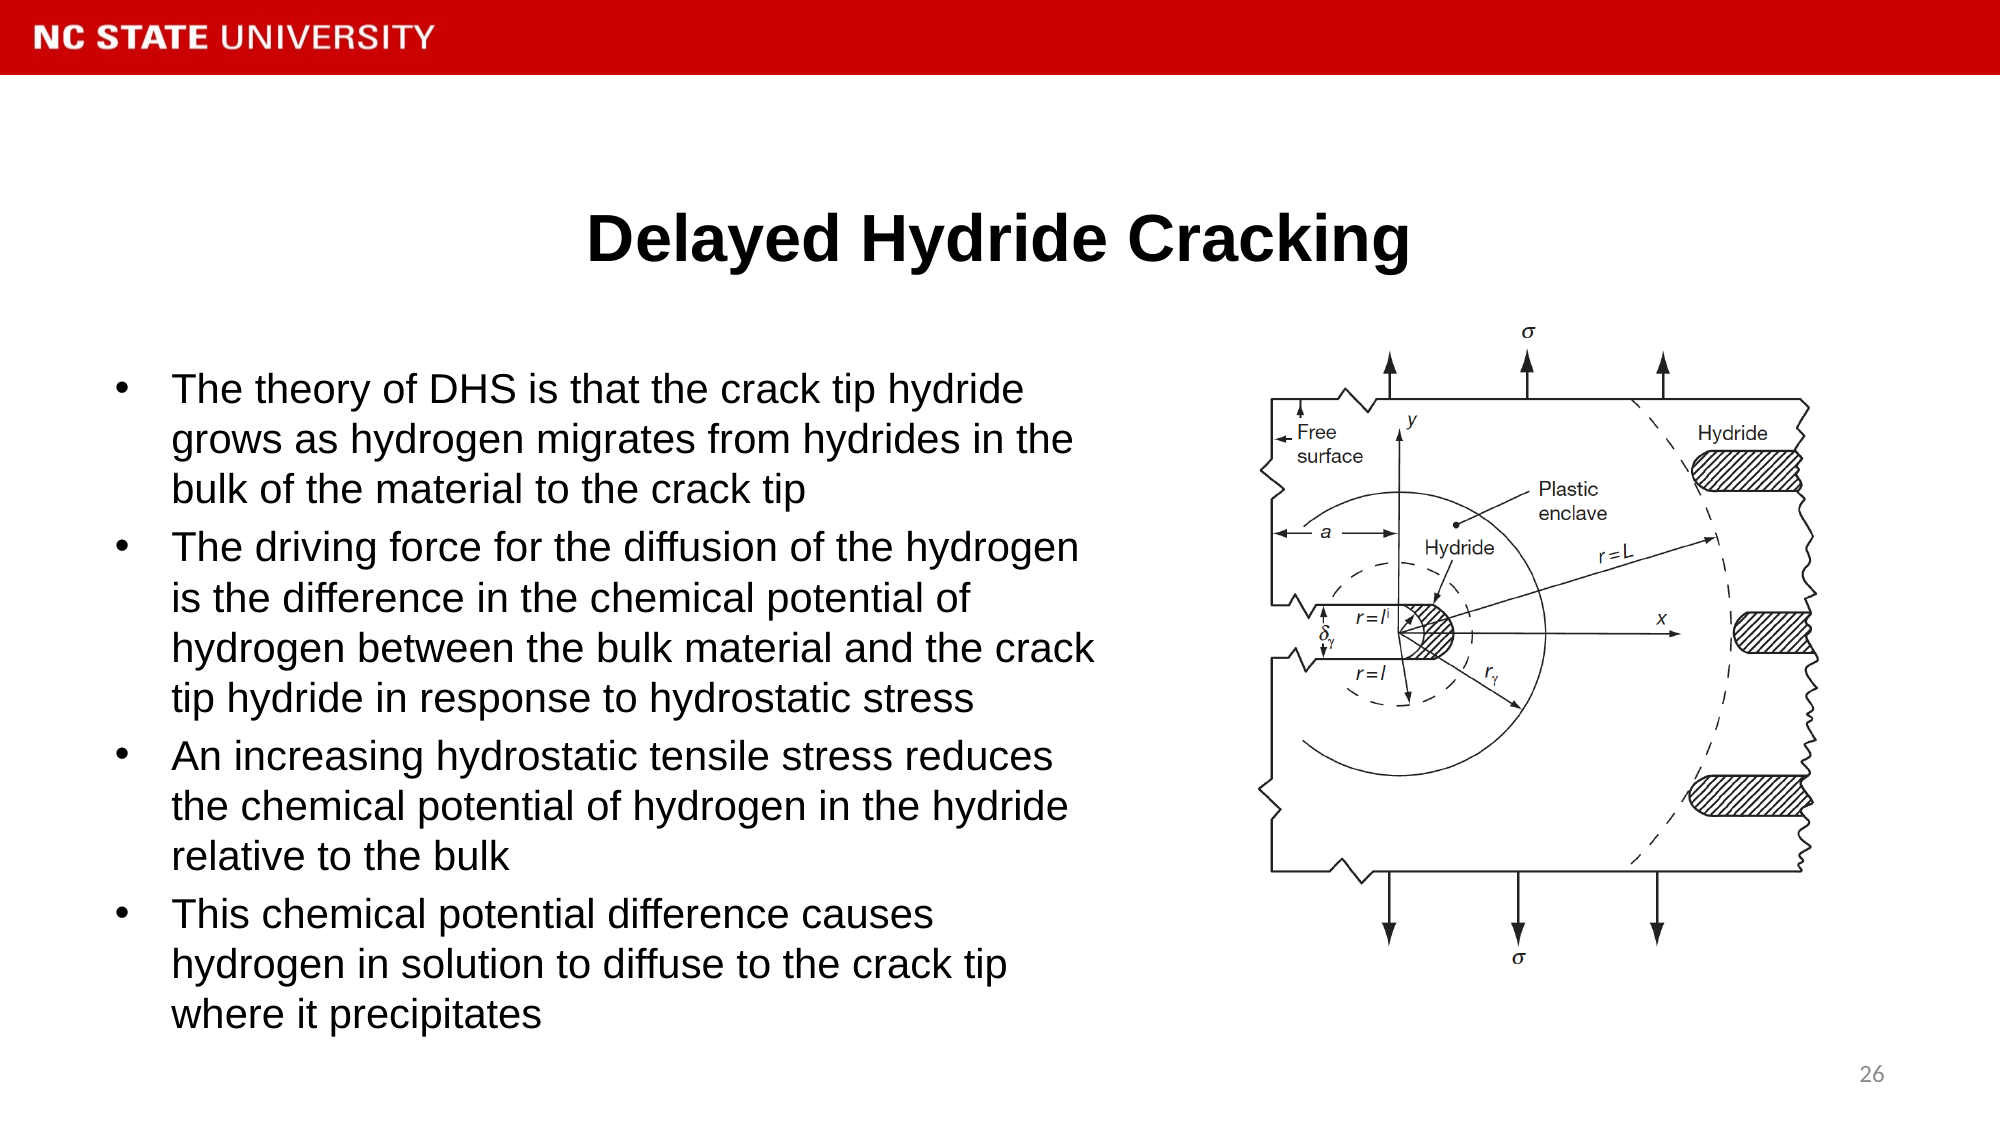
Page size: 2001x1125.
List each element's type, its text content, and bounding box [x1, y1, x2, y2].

title Delayed Hydride Cracking [99, 147, 1900, 323]
picture [1242, 310, 1839, 978]
slide_number 26 [1433, 1042, 1900, 1103]
picture [0, 0, 2000, 75]
list The theory of DHS is that the crack tip hydride grows as hydrogen migrates from hydrides in the bulk of the material to the crack tip The driving force for the diffusion of the hydrogen is the difference in the chemical potential of hydrogen between the bulk material and the crack tip hydride in response to hydrostatic stress An increasing hydrostatic tensile stress reduces the chemical potential of hydrogen in the hydride relative to the bulk This chemical potential difference causes hydrogen in solution to diffuse to the crack tip where it precipitates [99, 354, 1112, 1005]
